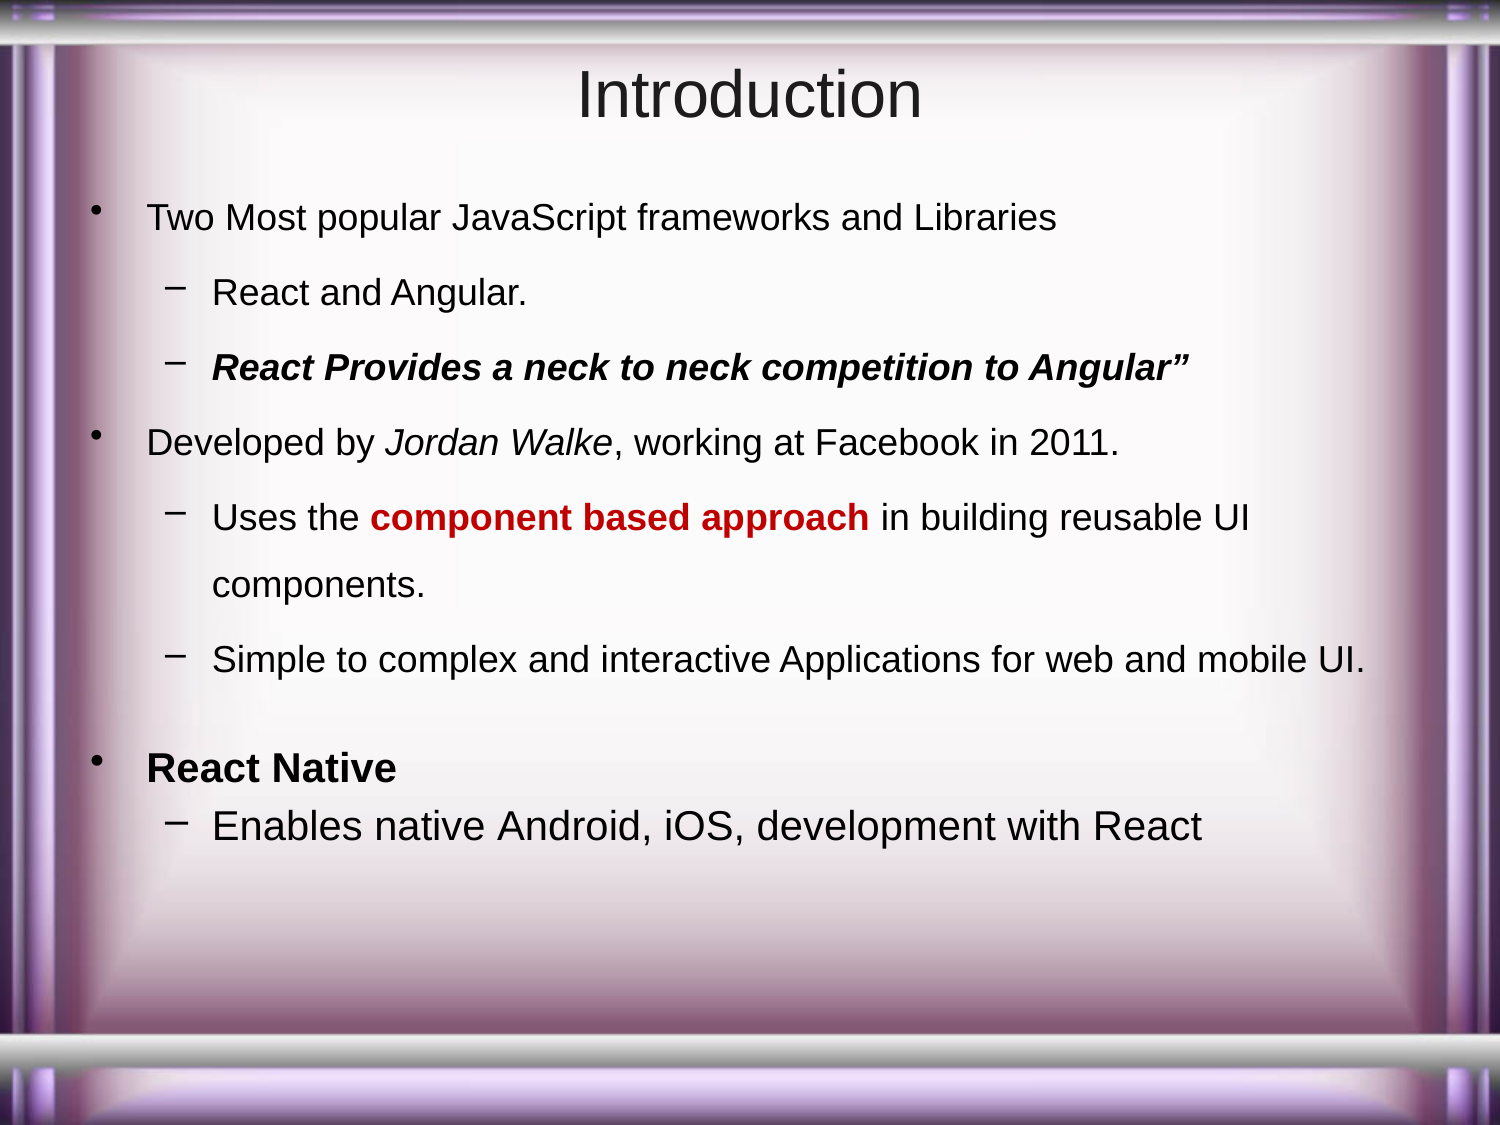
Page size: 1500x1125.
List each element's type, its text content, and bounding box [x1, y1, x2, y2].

picture [0, 0, 1500, 1125]
list Two Most popular JavaScript frameworks and Libraries React and Angular. React Provides a neck to neck competition to Angular” Developed by Jordan Walke, working at Facebook in 2011. Uses the component based approach in building reusable UI components. Simple to complex and interactive Applications for web and mobile UI. React Native Enables native Android, iOS, development with React [75, 162, 1425, 1005]
title Introduction [75, 45, 1425, 138]
